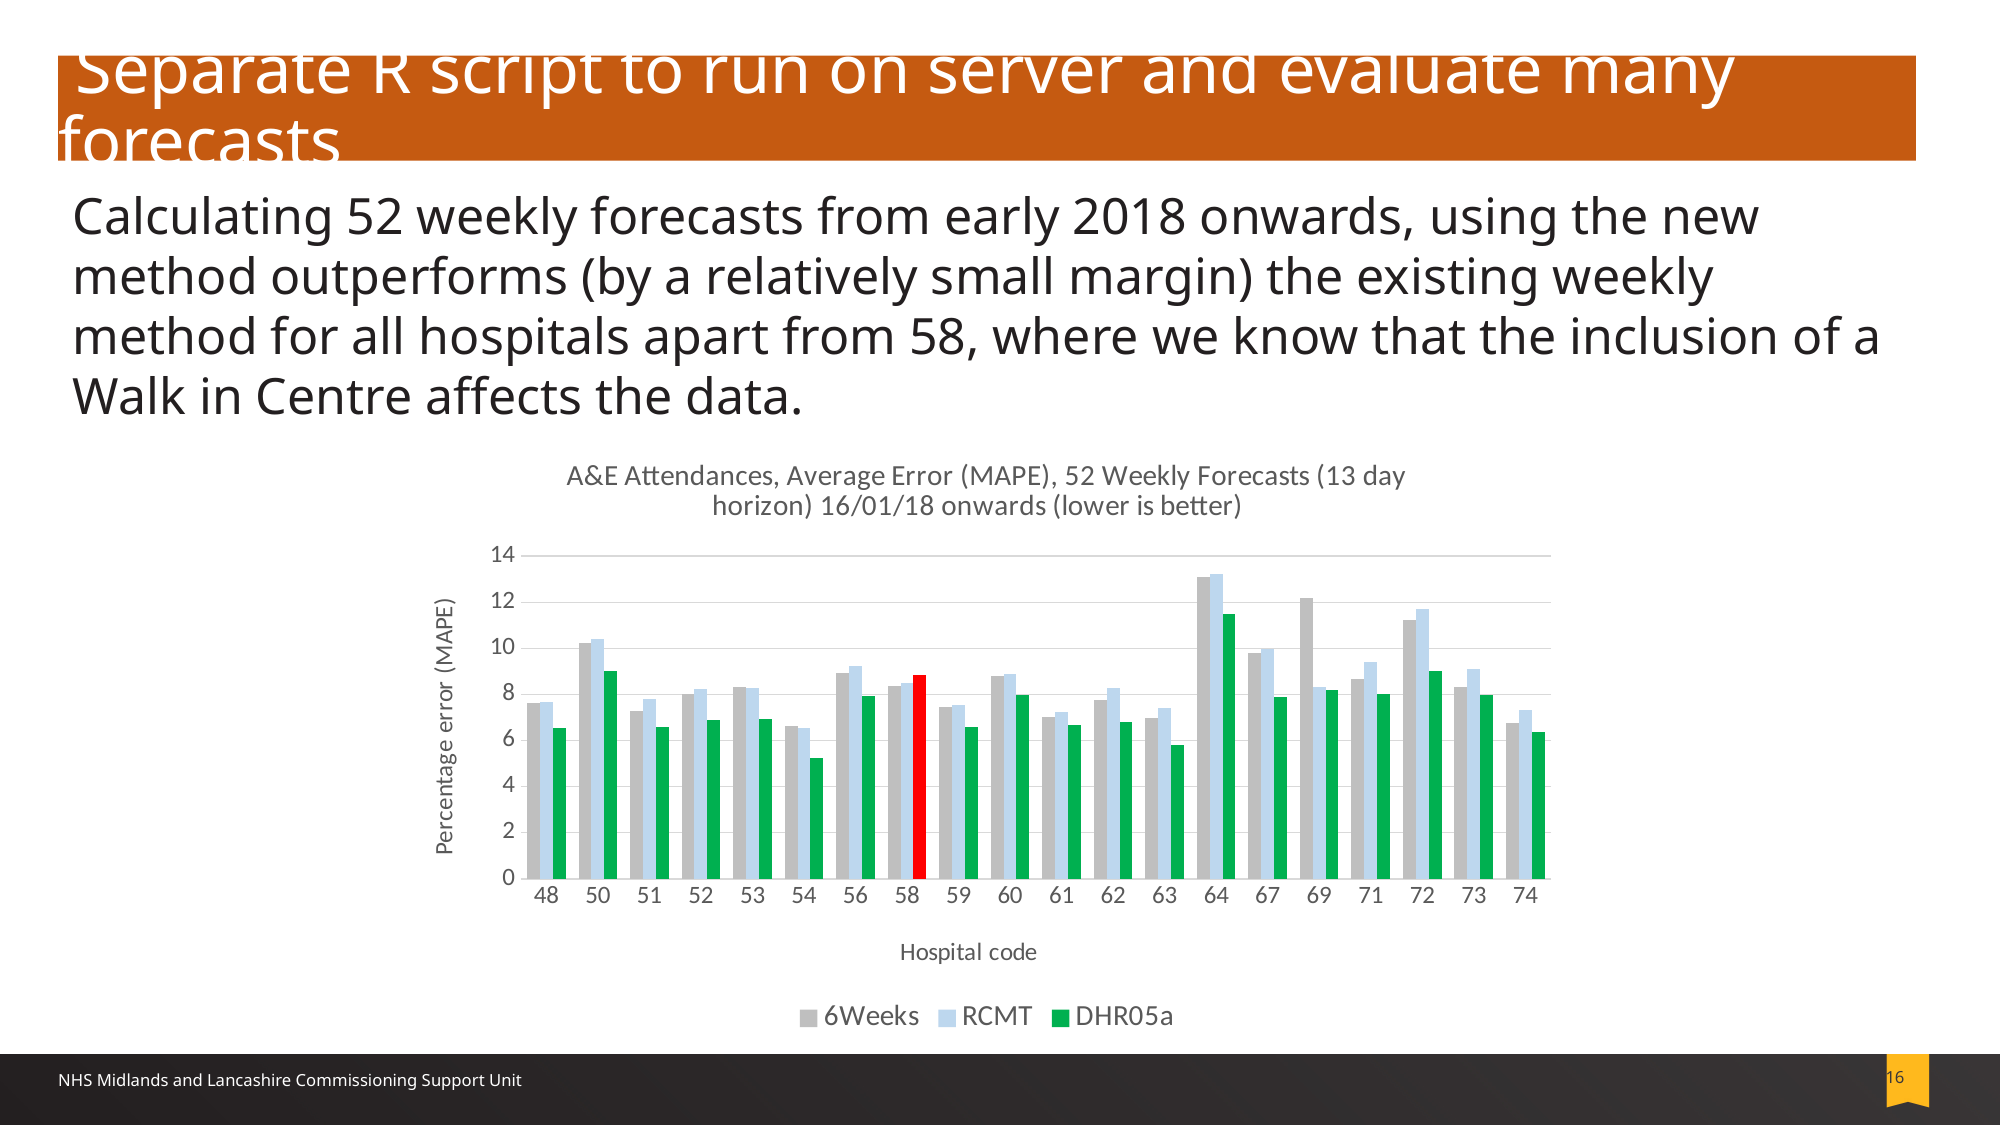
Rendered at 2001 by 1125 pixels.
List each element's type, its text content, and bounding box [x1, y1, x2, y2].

chart [399, 434, 1575, 1040]
picture [0, 1054, 2000, 1125]
text_box Calculating 52 weekly forecasts from early 2018 onwards, using the new method outperforms (by a relatively small margin) the existing weekly method for all hospitals apart from 58, where we know that the inclusion of a Walk in Centre affects the data. [58, 177, 1916, 432]
slide_number 16 [1874, 1053, 1916, 1103]
text_box Separate R script to run on server and evaluate many forecasts [58, 55, 1916, 161]
footer NHS Midlands and Lancashire Commissioning Support Unit [58, 1053, 1838, 1124]
